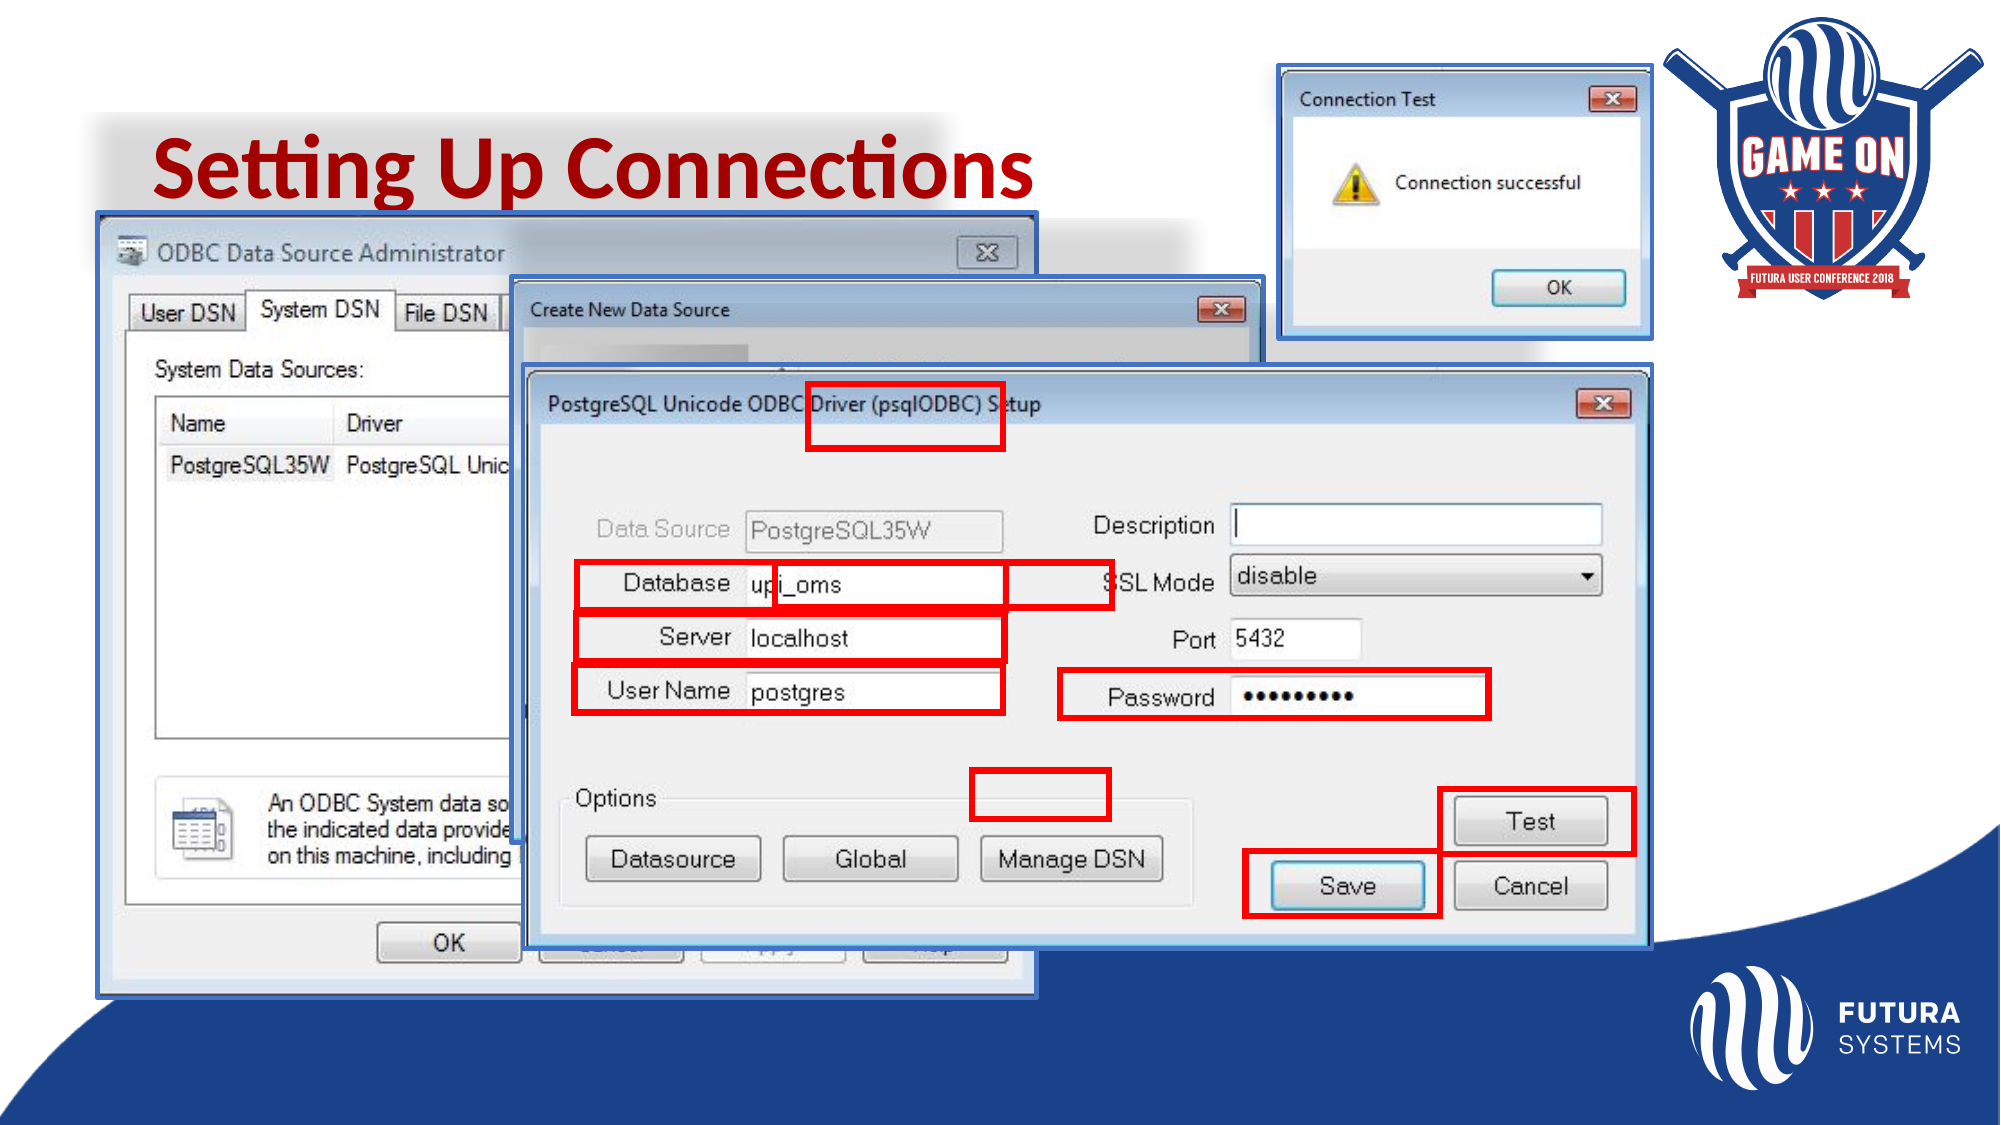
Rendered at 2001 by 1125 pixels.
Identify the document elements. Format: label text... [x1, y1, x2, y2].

picture [0, 214, 2000, 1125]
picture [1280, 67, 1650, 337]
picture [1663, 17, 1984, 300]
title Setting Up Connections [137, 59, 1663, 278]
